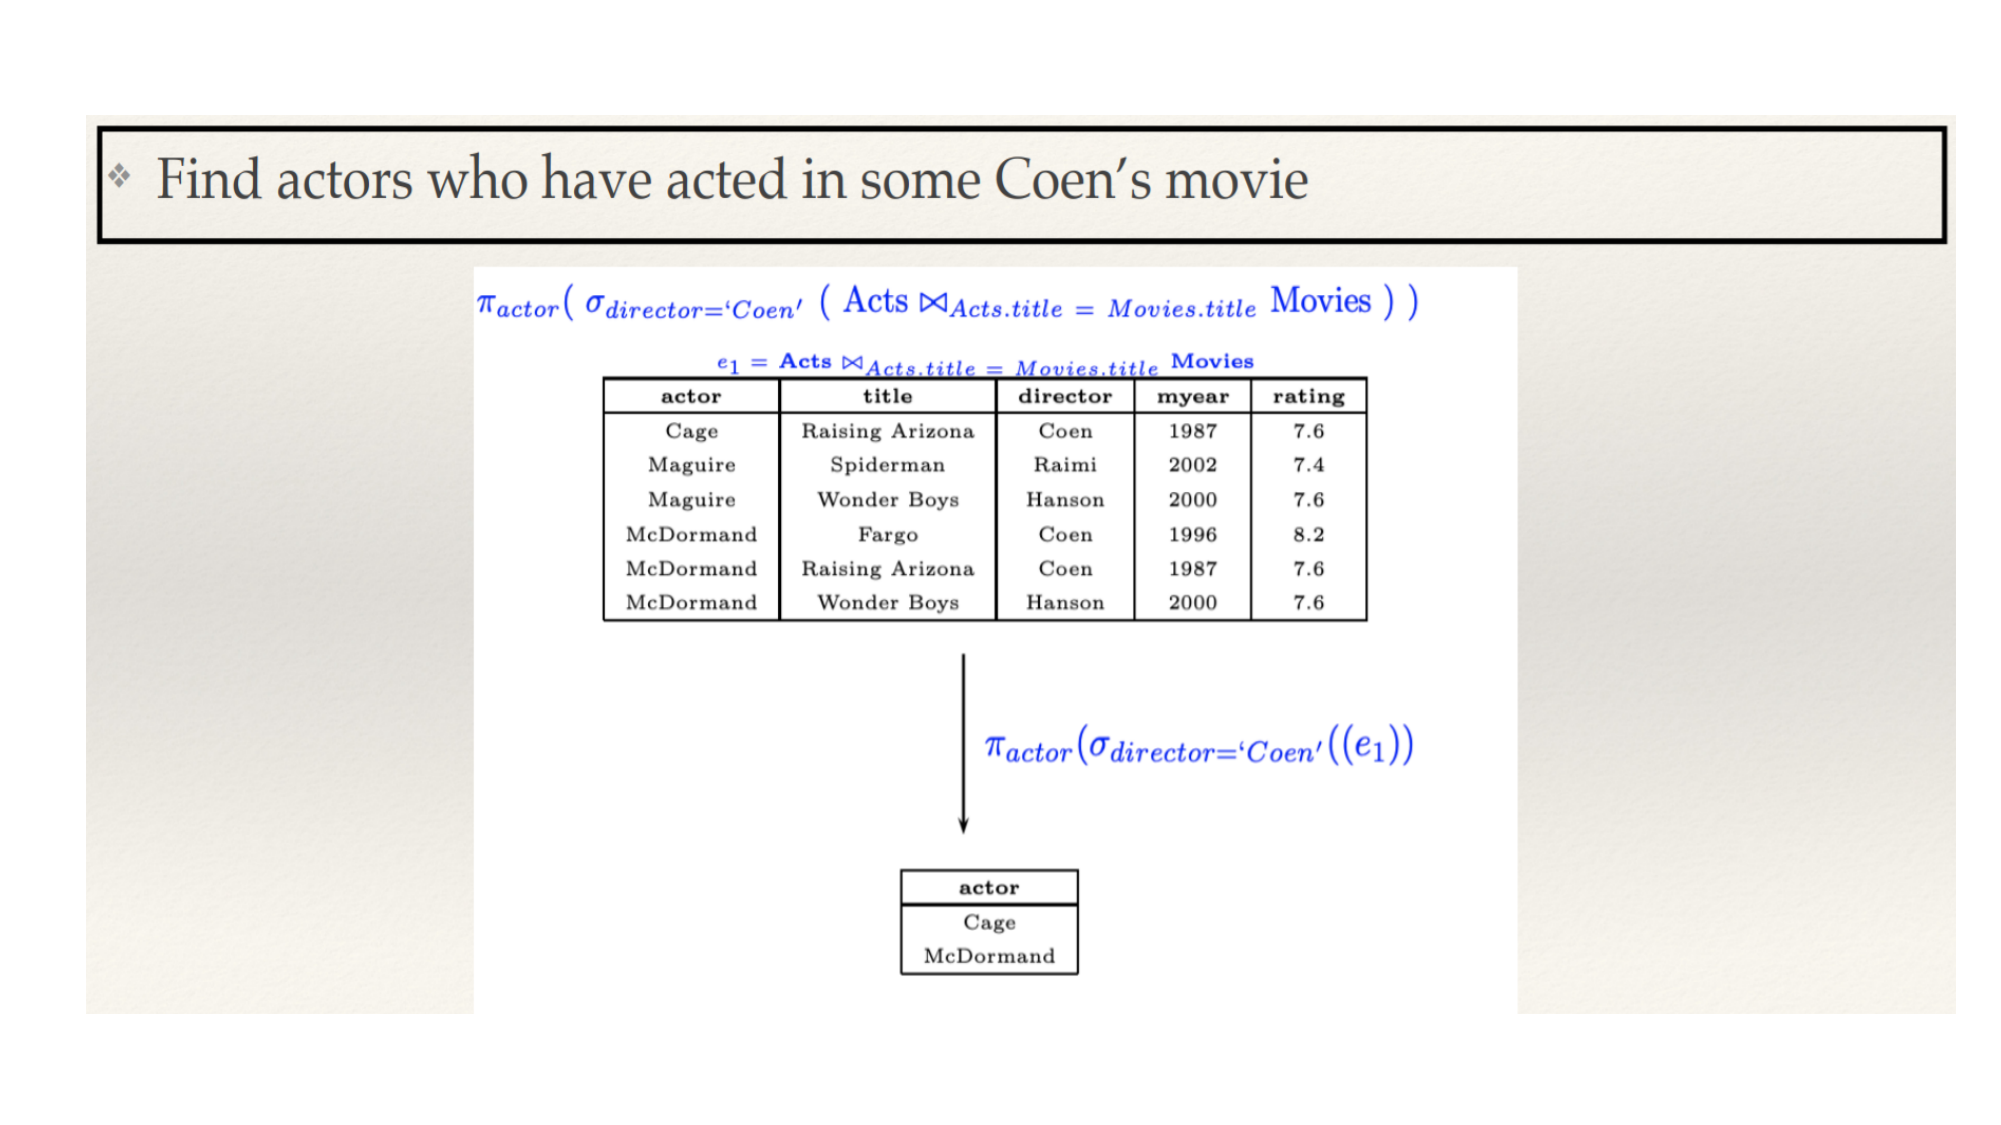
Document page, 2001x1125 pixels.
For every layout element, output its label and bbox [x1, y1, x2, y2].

list [86, 115, 1956, 1014]
